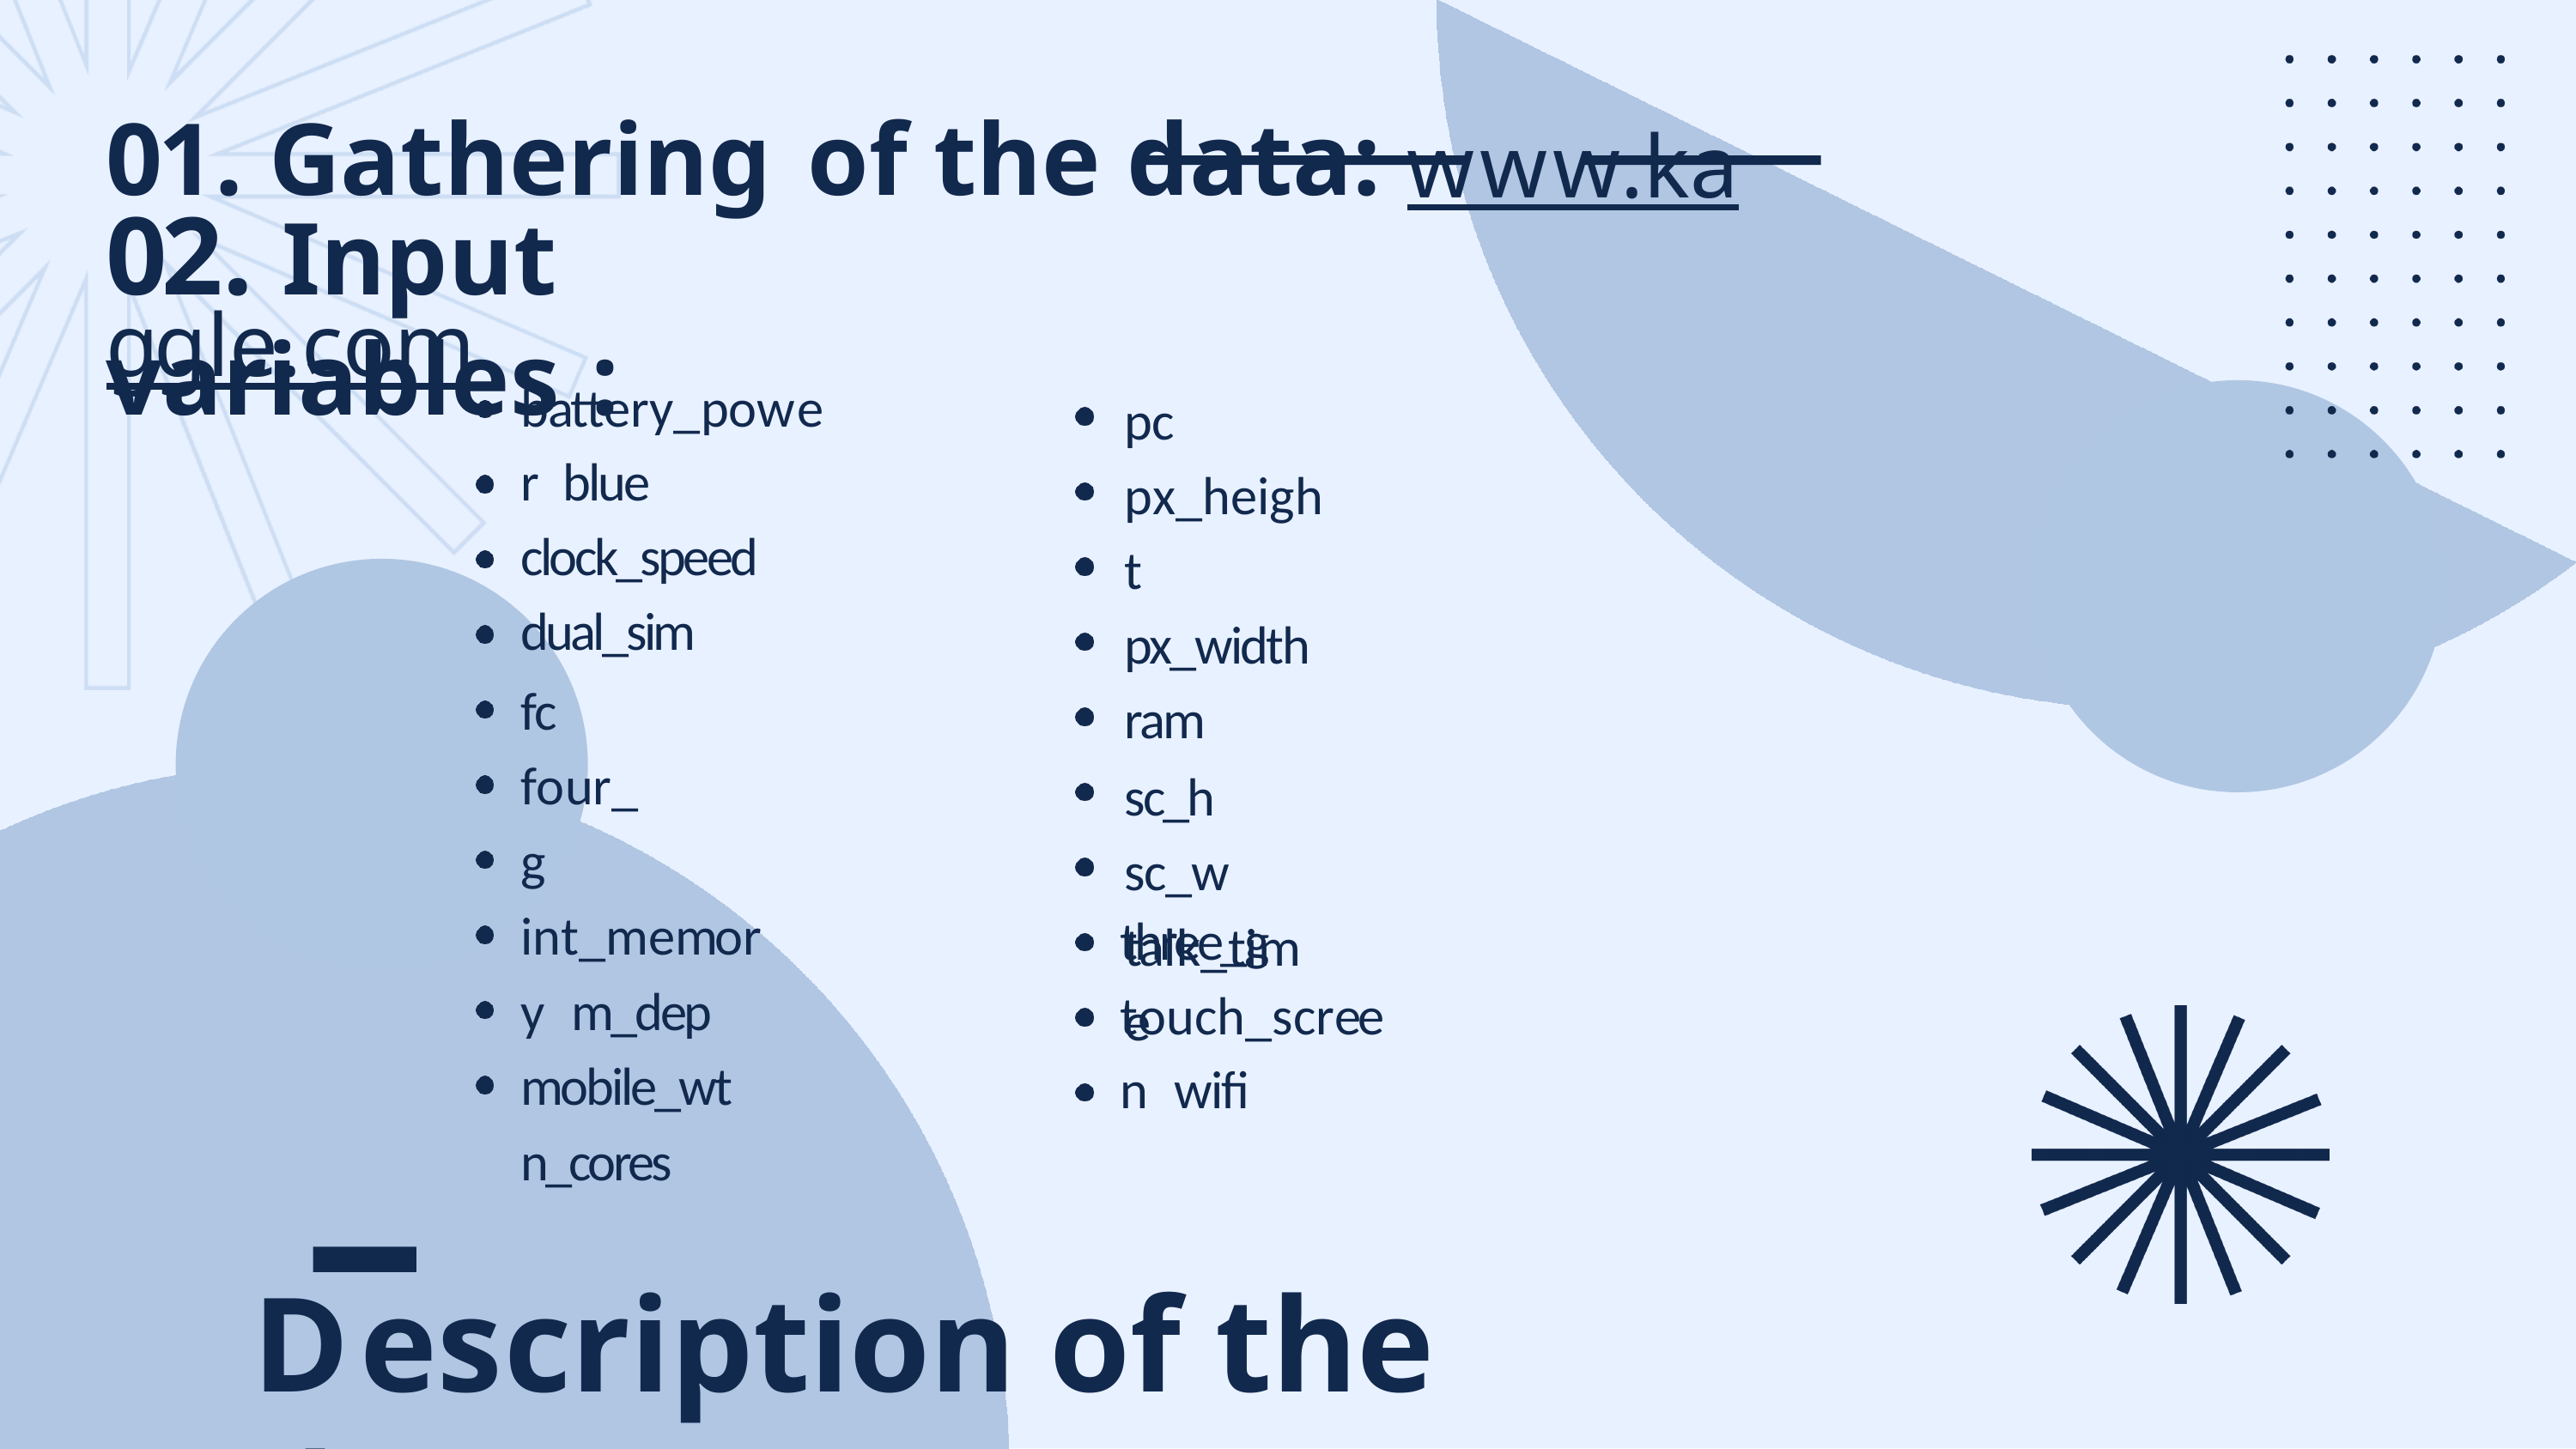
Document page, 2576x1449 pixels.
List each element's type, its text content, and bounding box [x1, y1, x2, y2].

text_box Description of the dataset [1012, 1258, 1707, 1449]
text_box three_g touch_screen wifi [1118, 894, 1400, 1120]
picture [1075, 633, 1094, 652]
picture [1075, 858, 1094, 876]
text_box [1134, 0, 2576, 793]
picture [1075, 933, 1094, 951]
picture [476, 1001, 495, 1019]
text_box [175, 550, 588, 972]
picture [1075, 557, 1094, 576]
picture [1075, 1083, 1094, 1102]
picture [476, 1076, 495, 1094]
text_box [0, 764, 1009, 1449]
text_box pc px_height px_width ram sc_h sc_w talk_time [1122, 374, 1334, 894]
title 02. Input variables : [625, 185, 895, 435]
picture [1075, 1008, 1094, 1027]
picture [2031, 1005, 2330, 1304]
picture [1075, 707, 1094, 726]
picture [1075, 407, 1094, 426]
picture [1075, 783, 1094, 801]
picture [1075, 482, 1094, 500]
text_box 01. Gathering of the data: www.kaggle.com [625, 43, 1130, 403]
picture [0, 0, 622, 690]
text_box battery_power blue clock_speed dual_sim fc four_g int_memory m_dep mobile_wt n_cores [592, 435, 829, 763]
